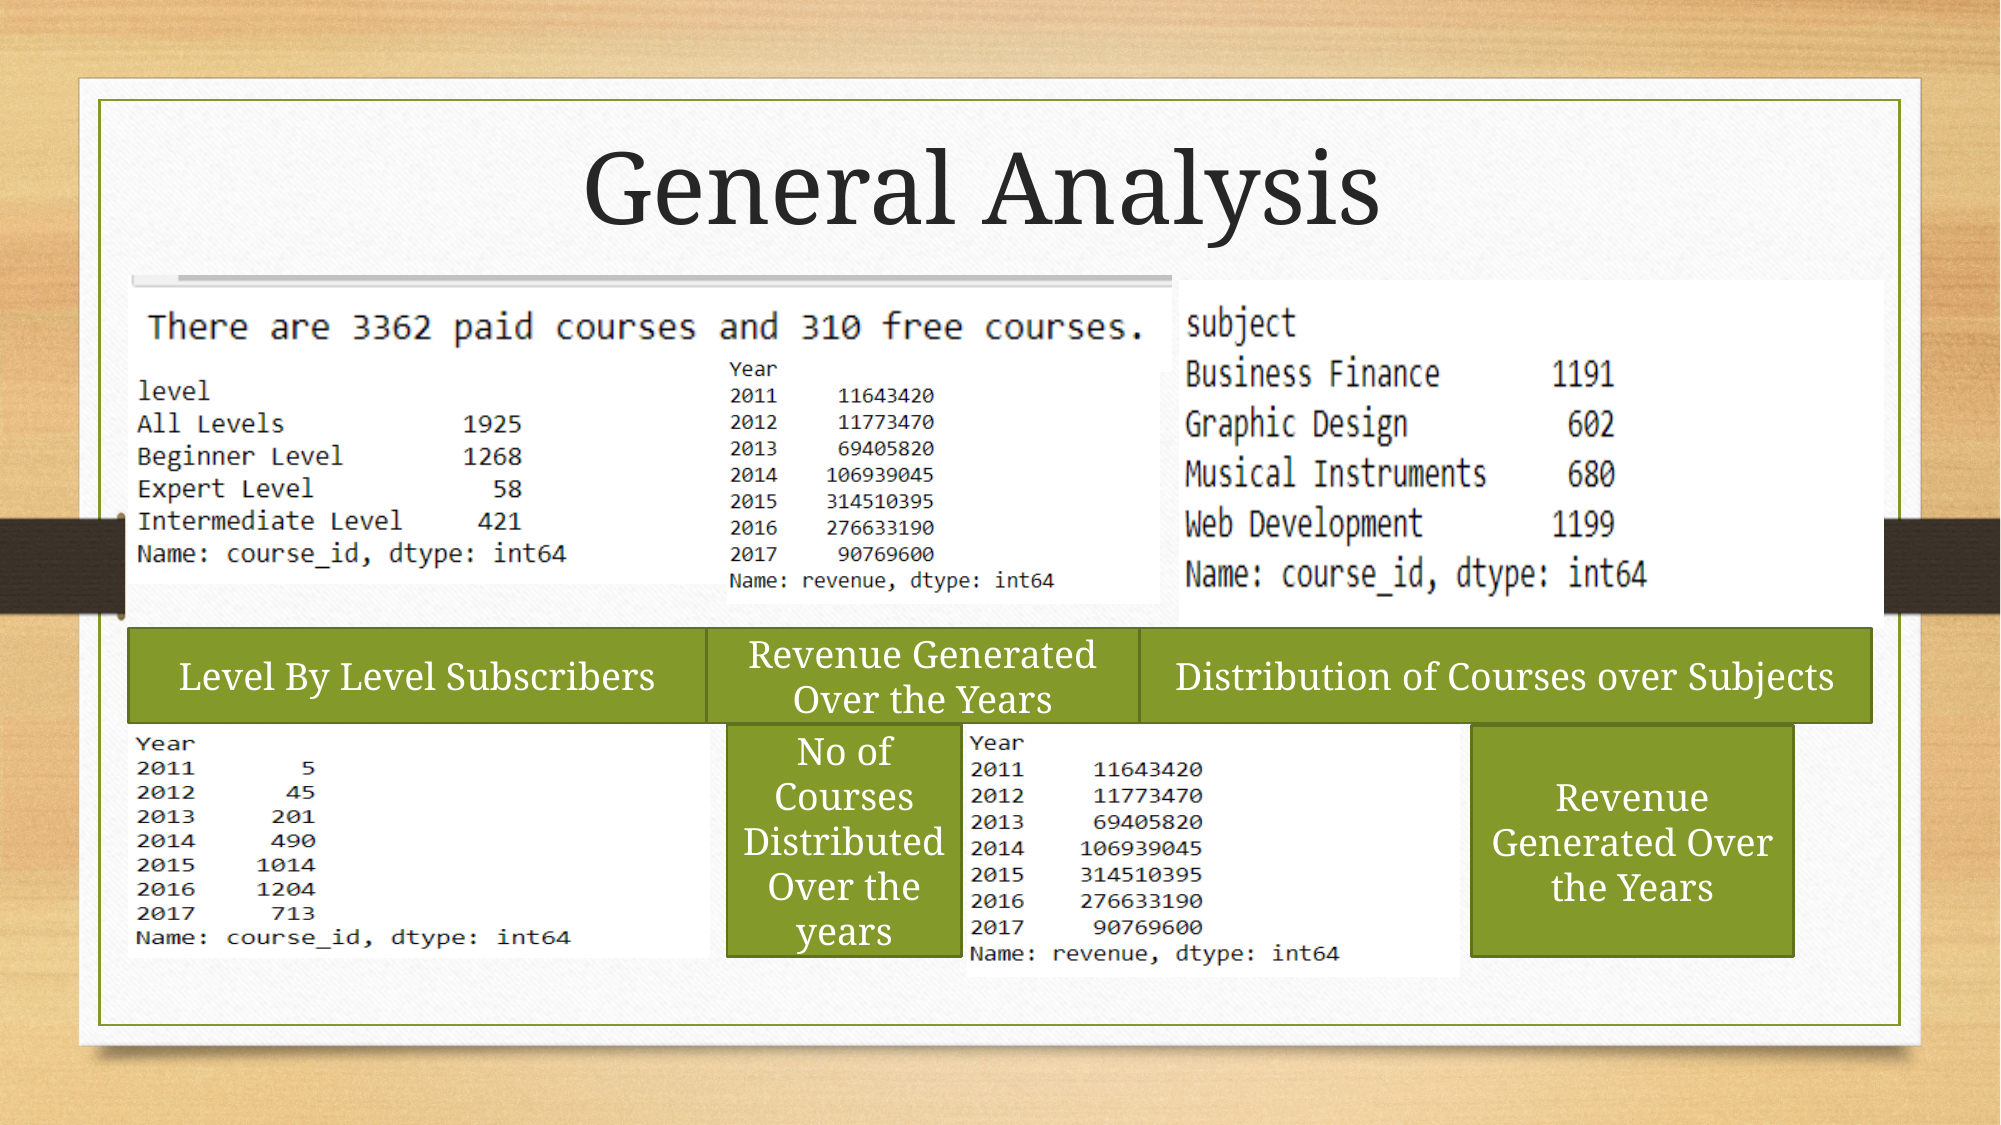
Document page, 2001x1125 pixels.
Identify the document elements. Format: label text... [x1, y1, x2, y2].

text_box Distribution of Courses over Subjects [1138, 627, 1873, 724]
text_box No of Courses Distributed Over the years [726, 723, 963, 958]
text_box Level By Level Subscribers [127, 627, 705, 724]
text_box Revenue Generated Over the Years [1470, 724, 1795, 958]
text_box Revenue Generated Over the Years [705, 627, 1138, 724]
title General Analysis [373, 28, 1591, 252]
picture [0, 0, 2001, 1125]
